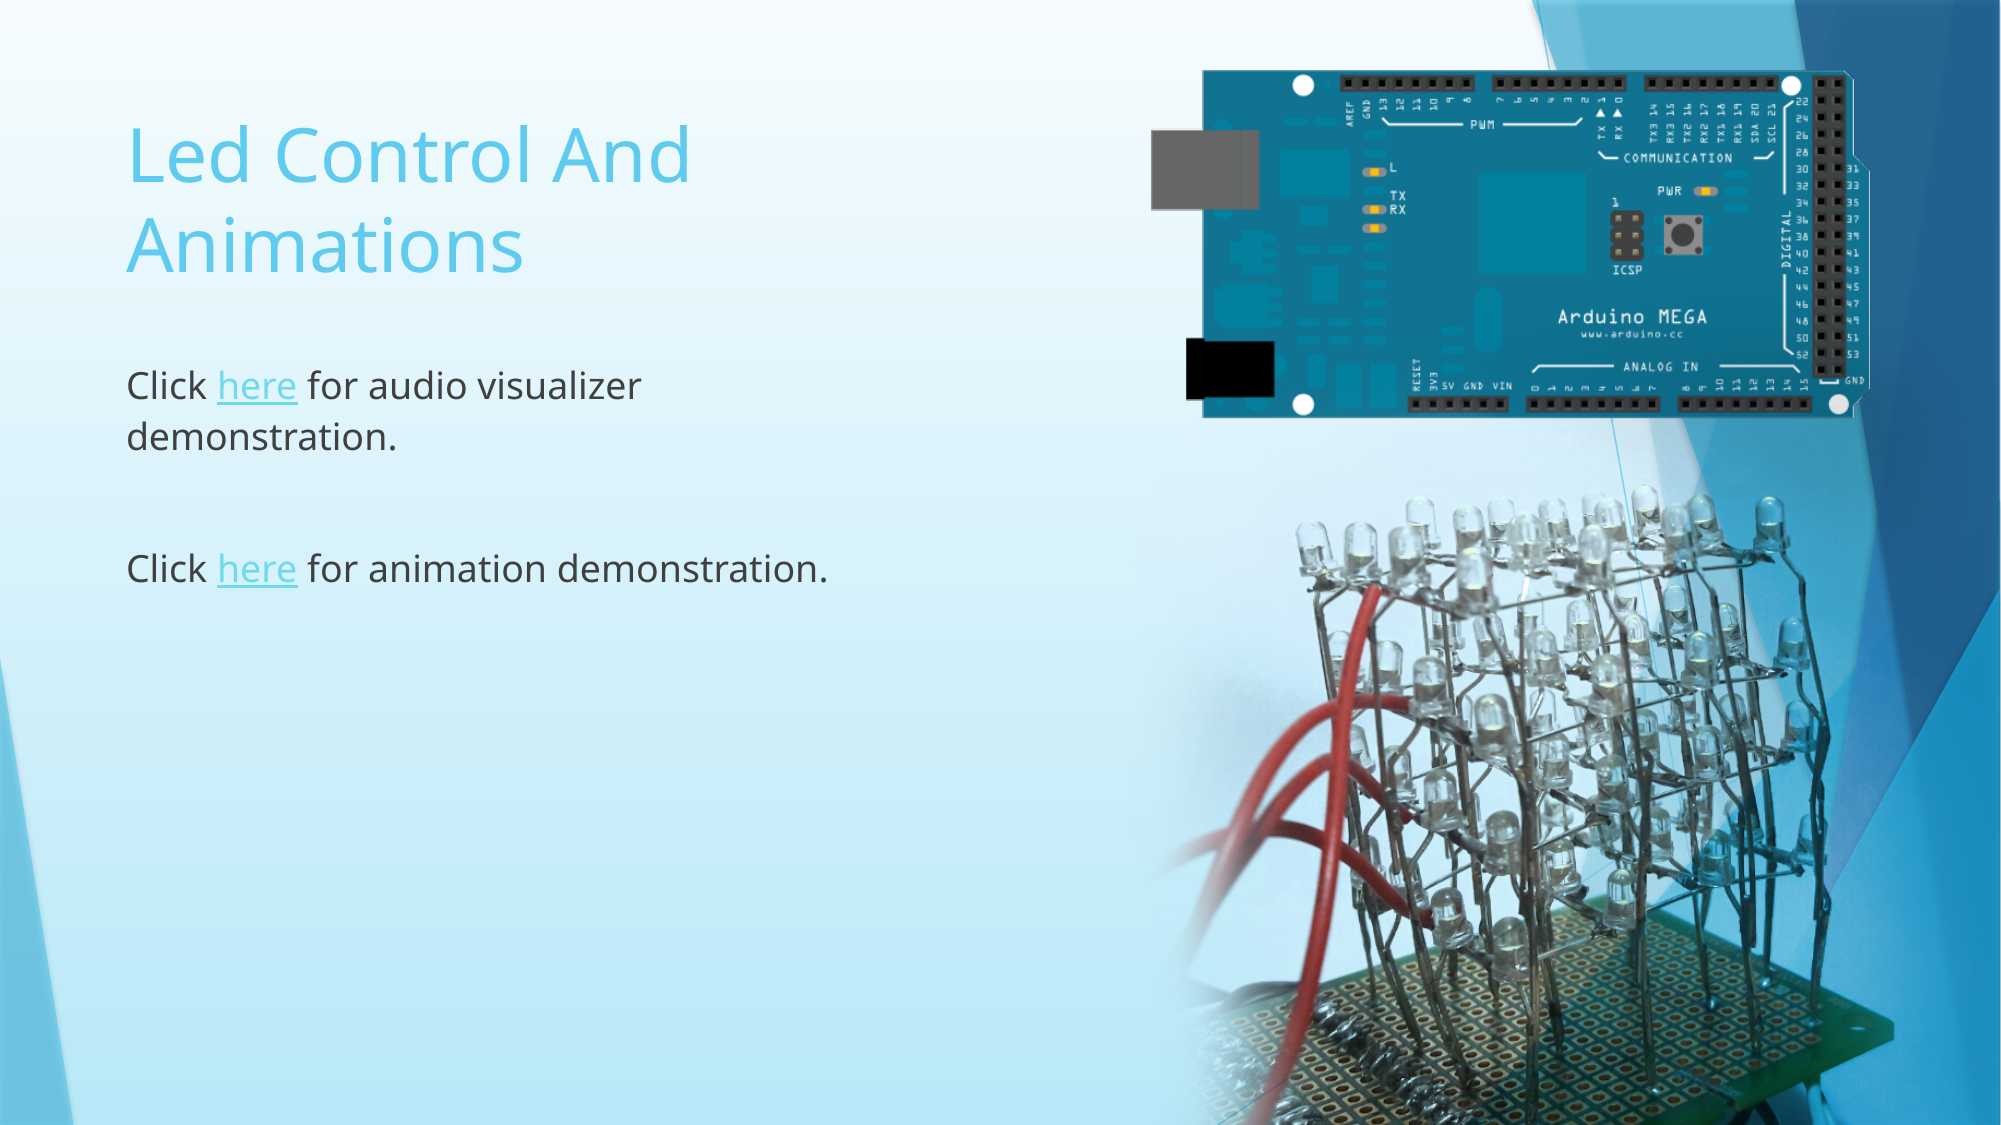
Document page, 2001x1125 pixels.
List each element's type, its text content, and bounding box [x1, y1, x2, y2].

title Led Control And Animations [111, 99, 1119, 317]
picture [907, 0, 2000, 1125]
list Click here for audio visualizer demonstration. Click here for animation demonstration. [111, 354, 903, 992]
